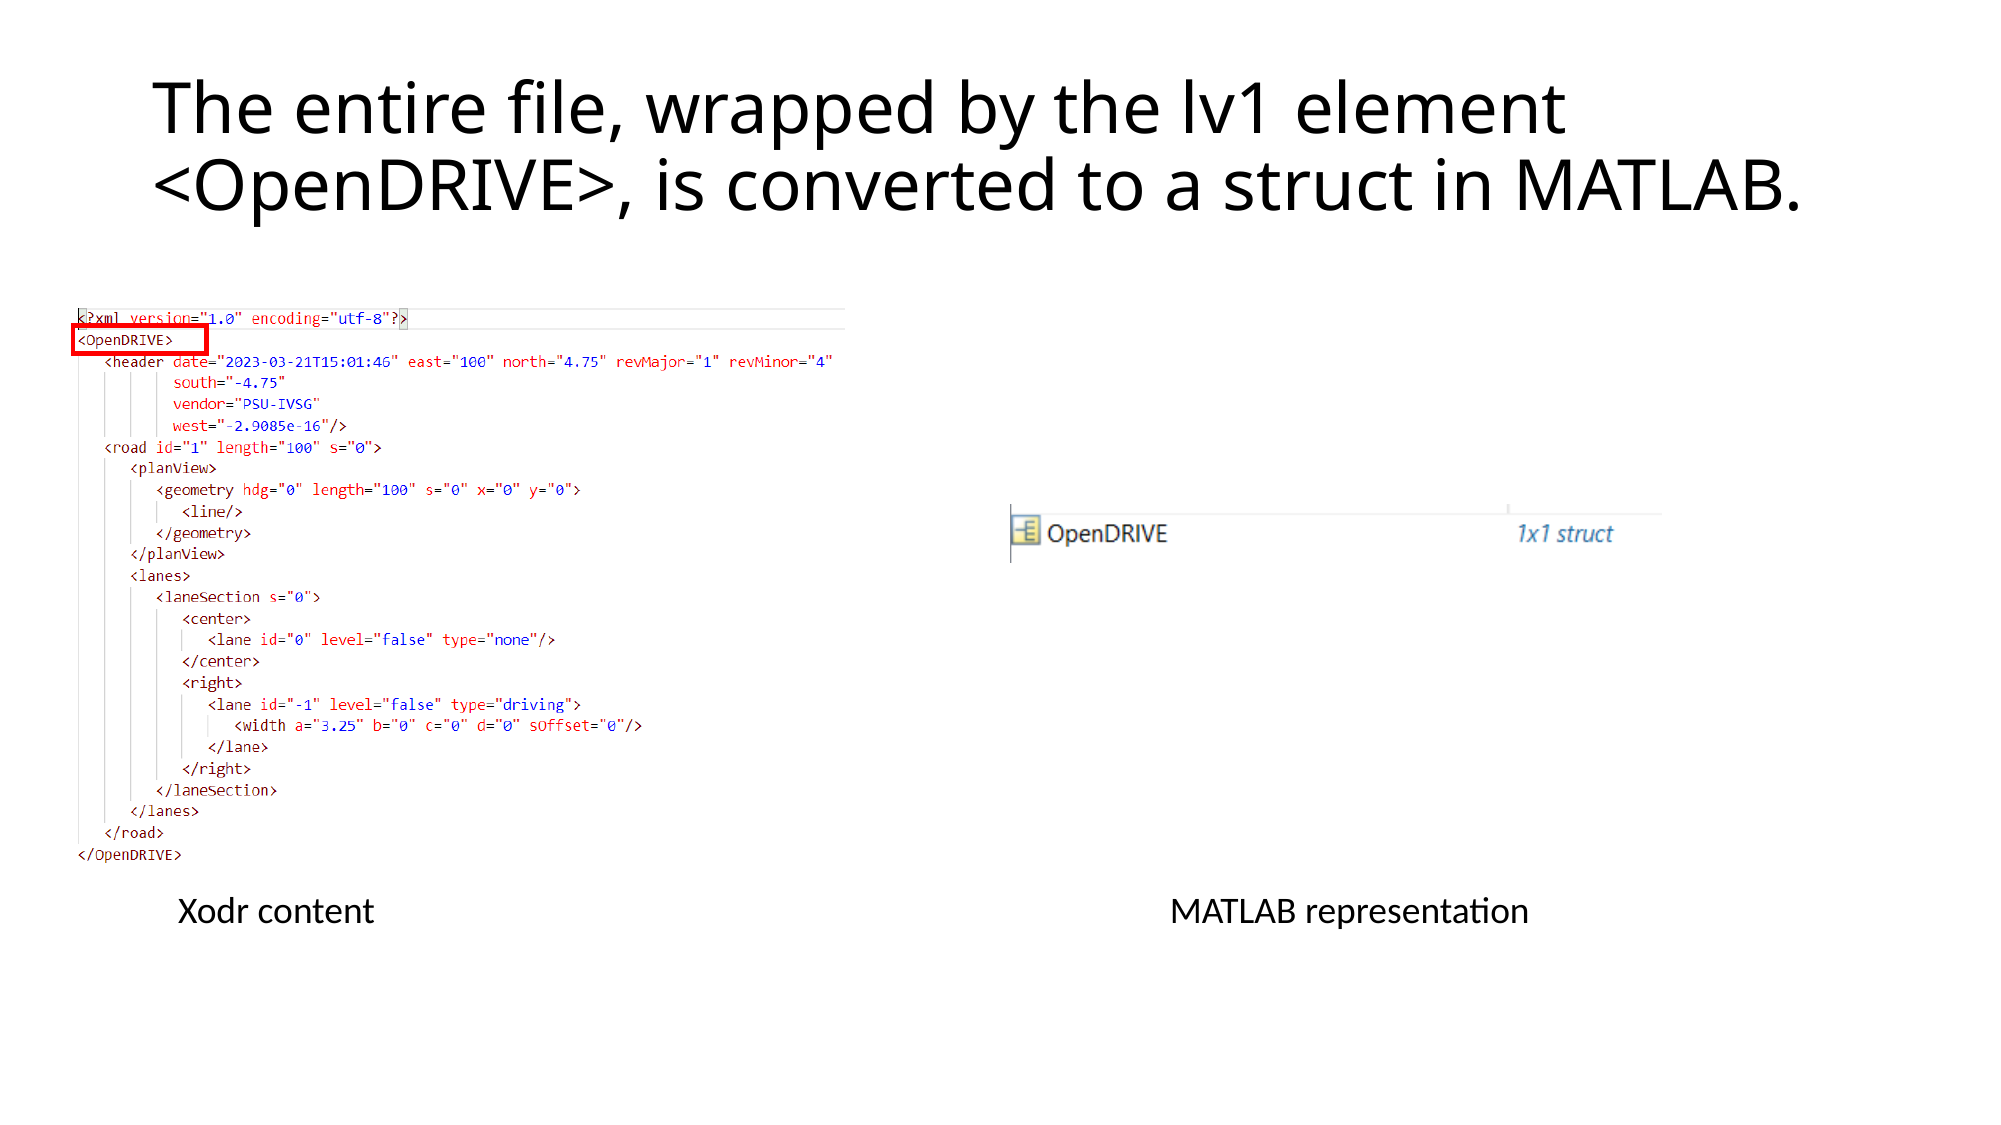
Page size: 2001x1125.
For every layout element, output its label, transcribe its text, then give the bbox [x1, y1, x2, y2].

text_box MATLAB representation [1155, 878, 1662, 939]
text_box Xodr content [163, 879, 670, 939]
picture [1009, 504, 1662, 563]
title The entire file, wrapped by the lv1 element <OpenDRIVE>, is converted to a struct in MATLAB. [137, 40, 1863, 258]
picture [60, 306, 845, 879]
